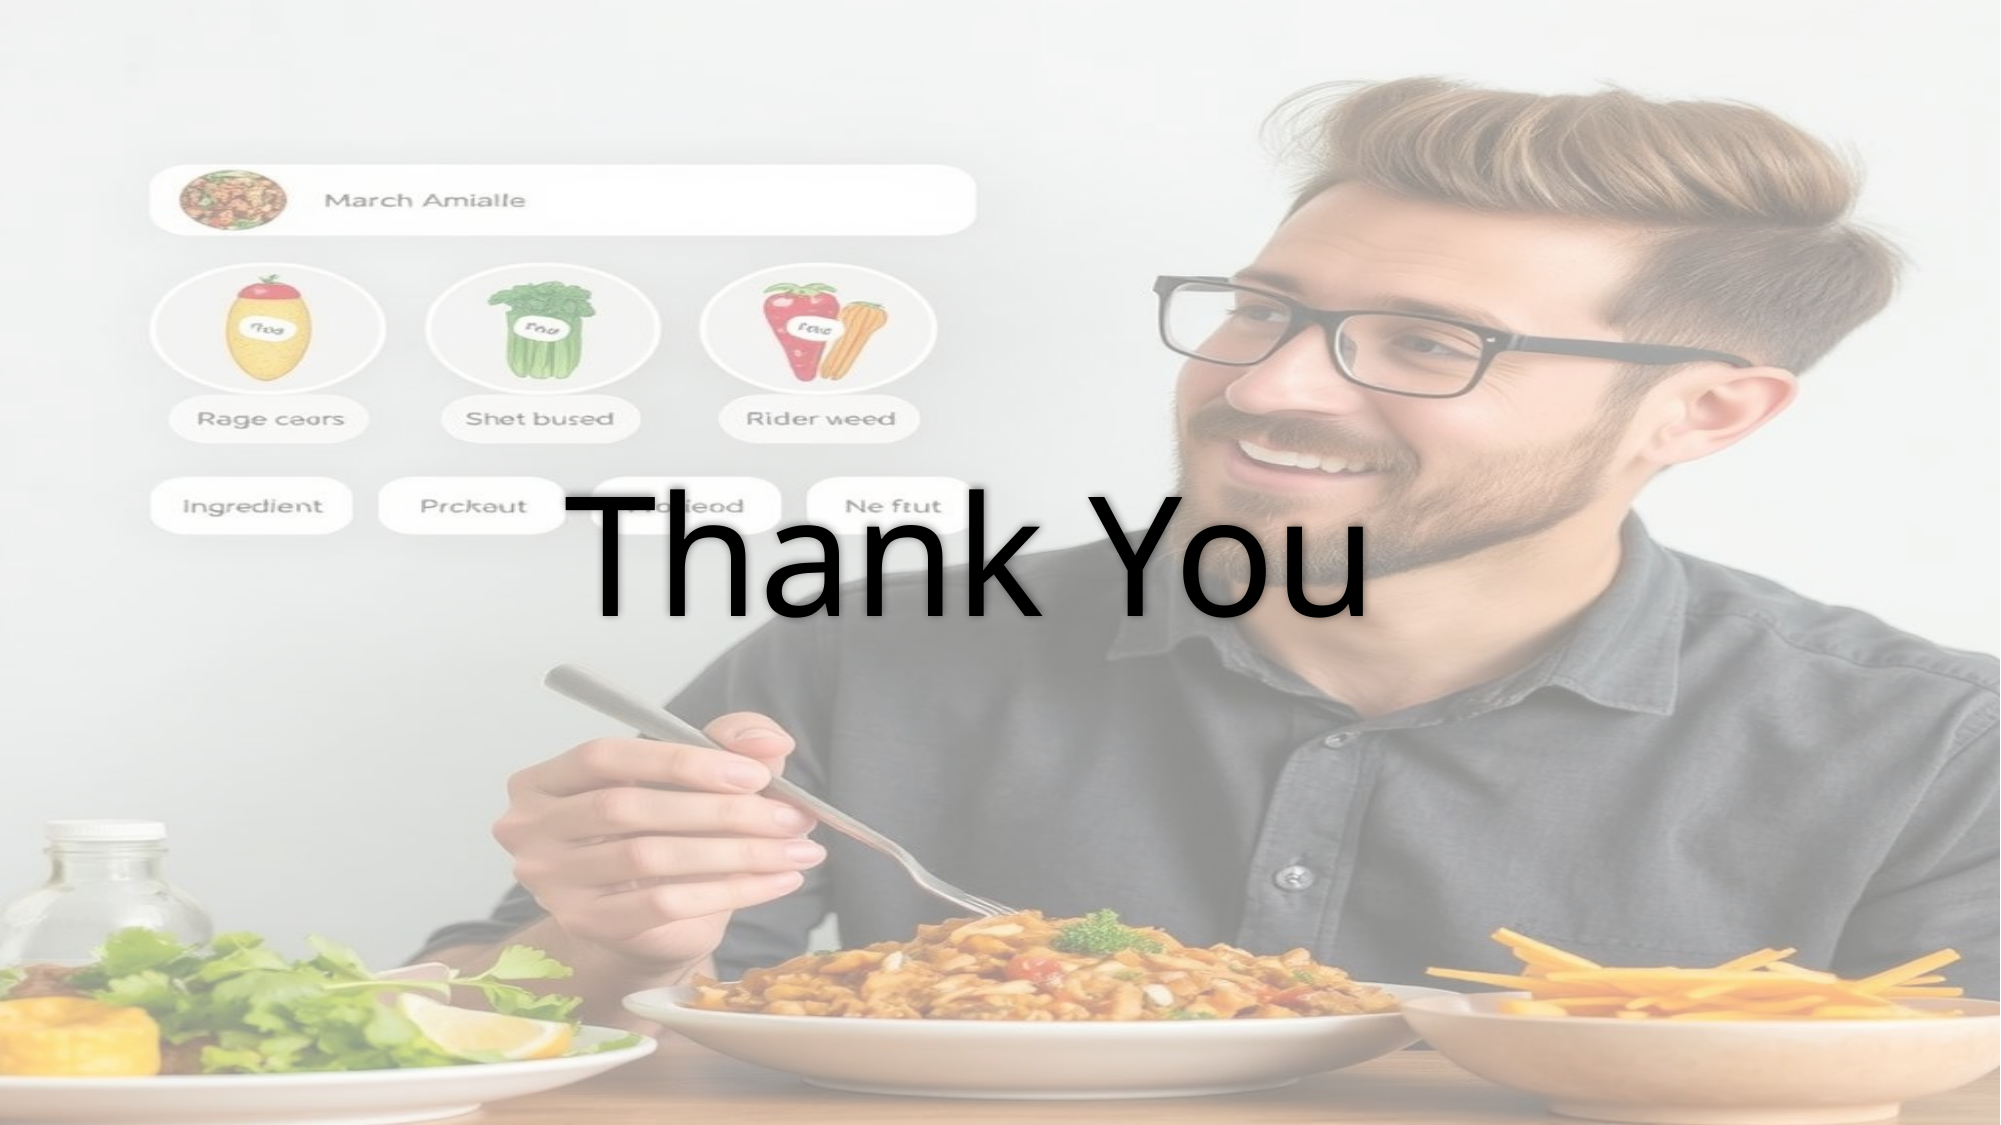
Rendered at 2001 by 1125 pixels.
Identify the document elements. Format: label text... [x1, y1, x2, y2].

title Thank You [24, 324, 1918, 800]
